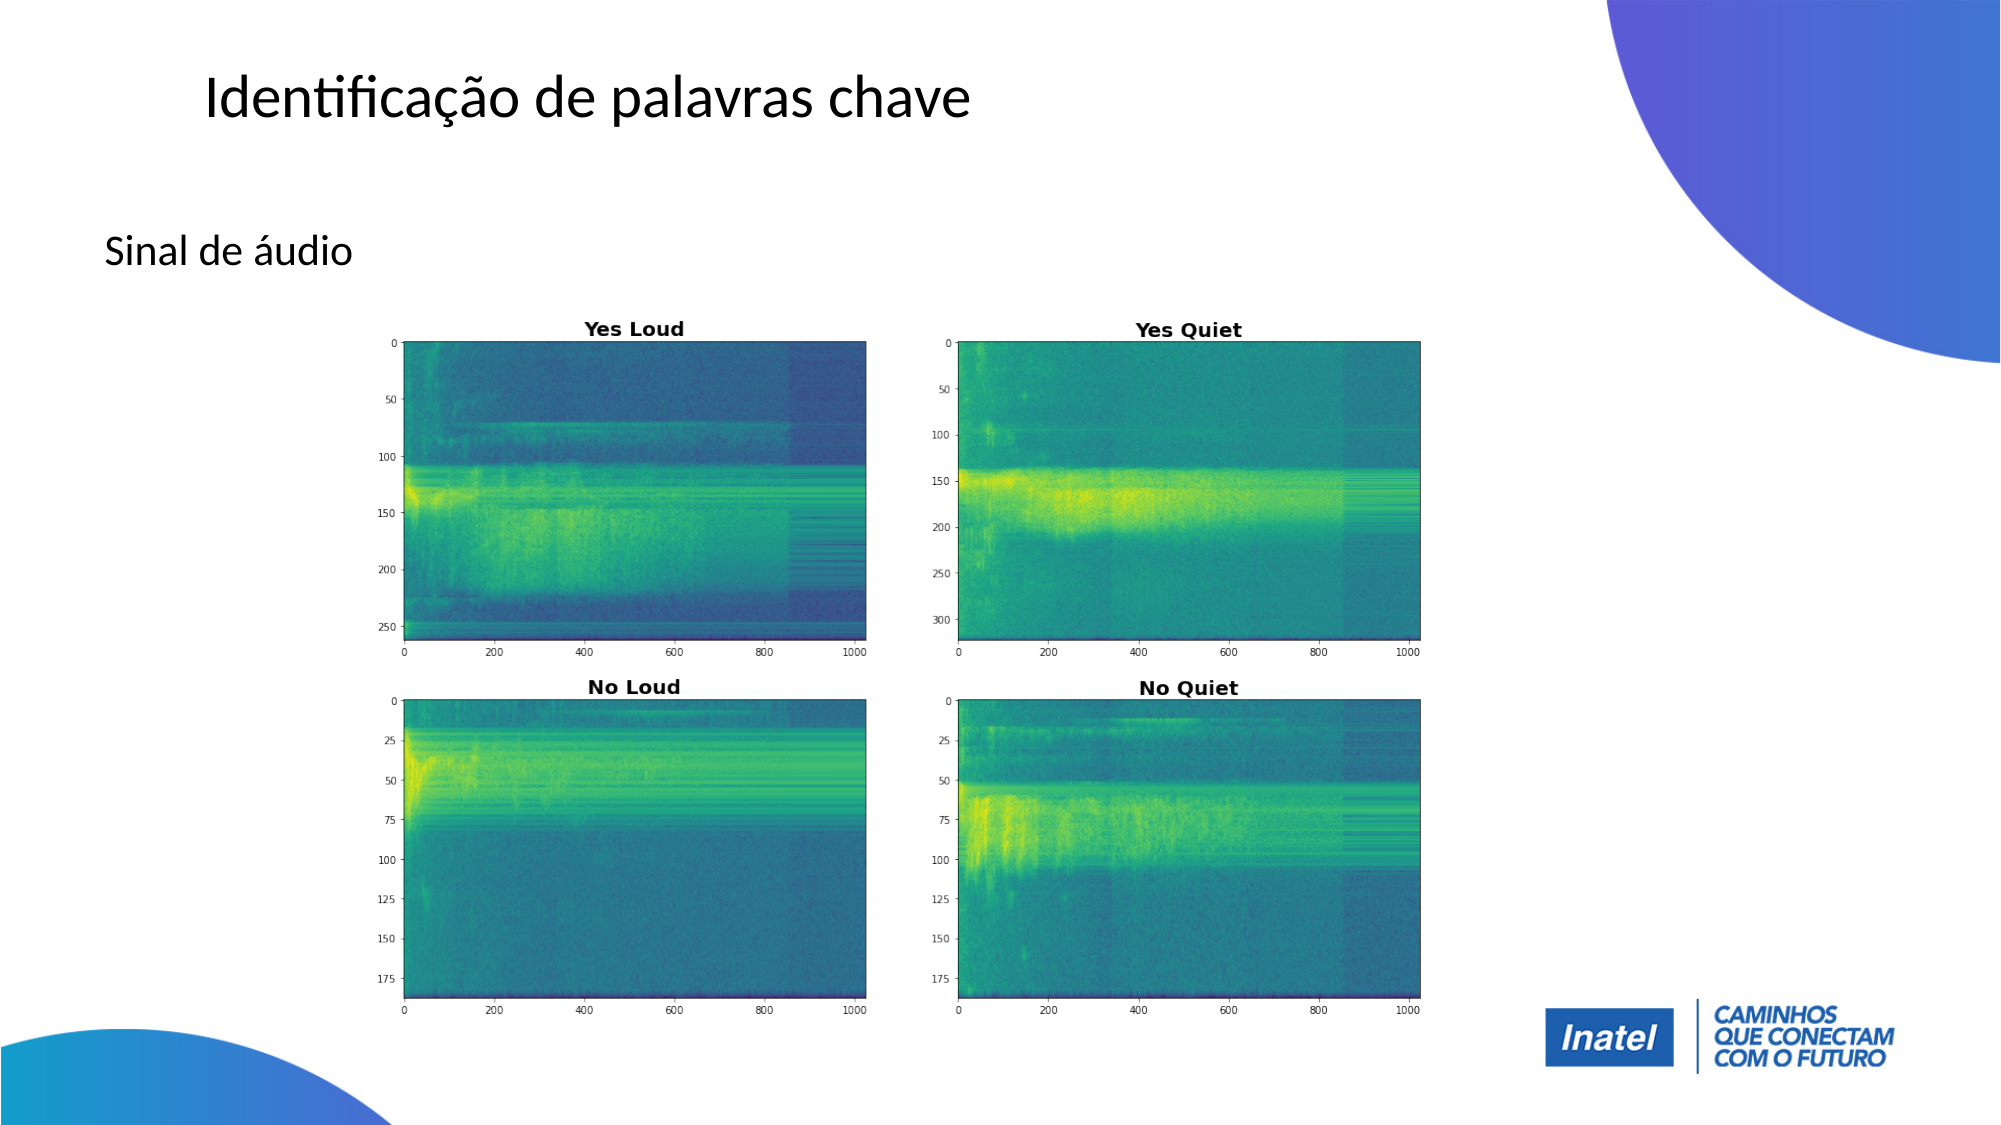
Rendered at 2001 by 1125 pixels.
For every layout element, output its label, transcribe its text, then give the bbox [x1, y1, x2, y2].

picture [0, 0, 2001, 1125]
title Identificação de palavras chave [50, 30, 1126, 156]
list [50, 174, 1593, 846]
text_box Sinal de áudio [89, 214, 986, 335]
